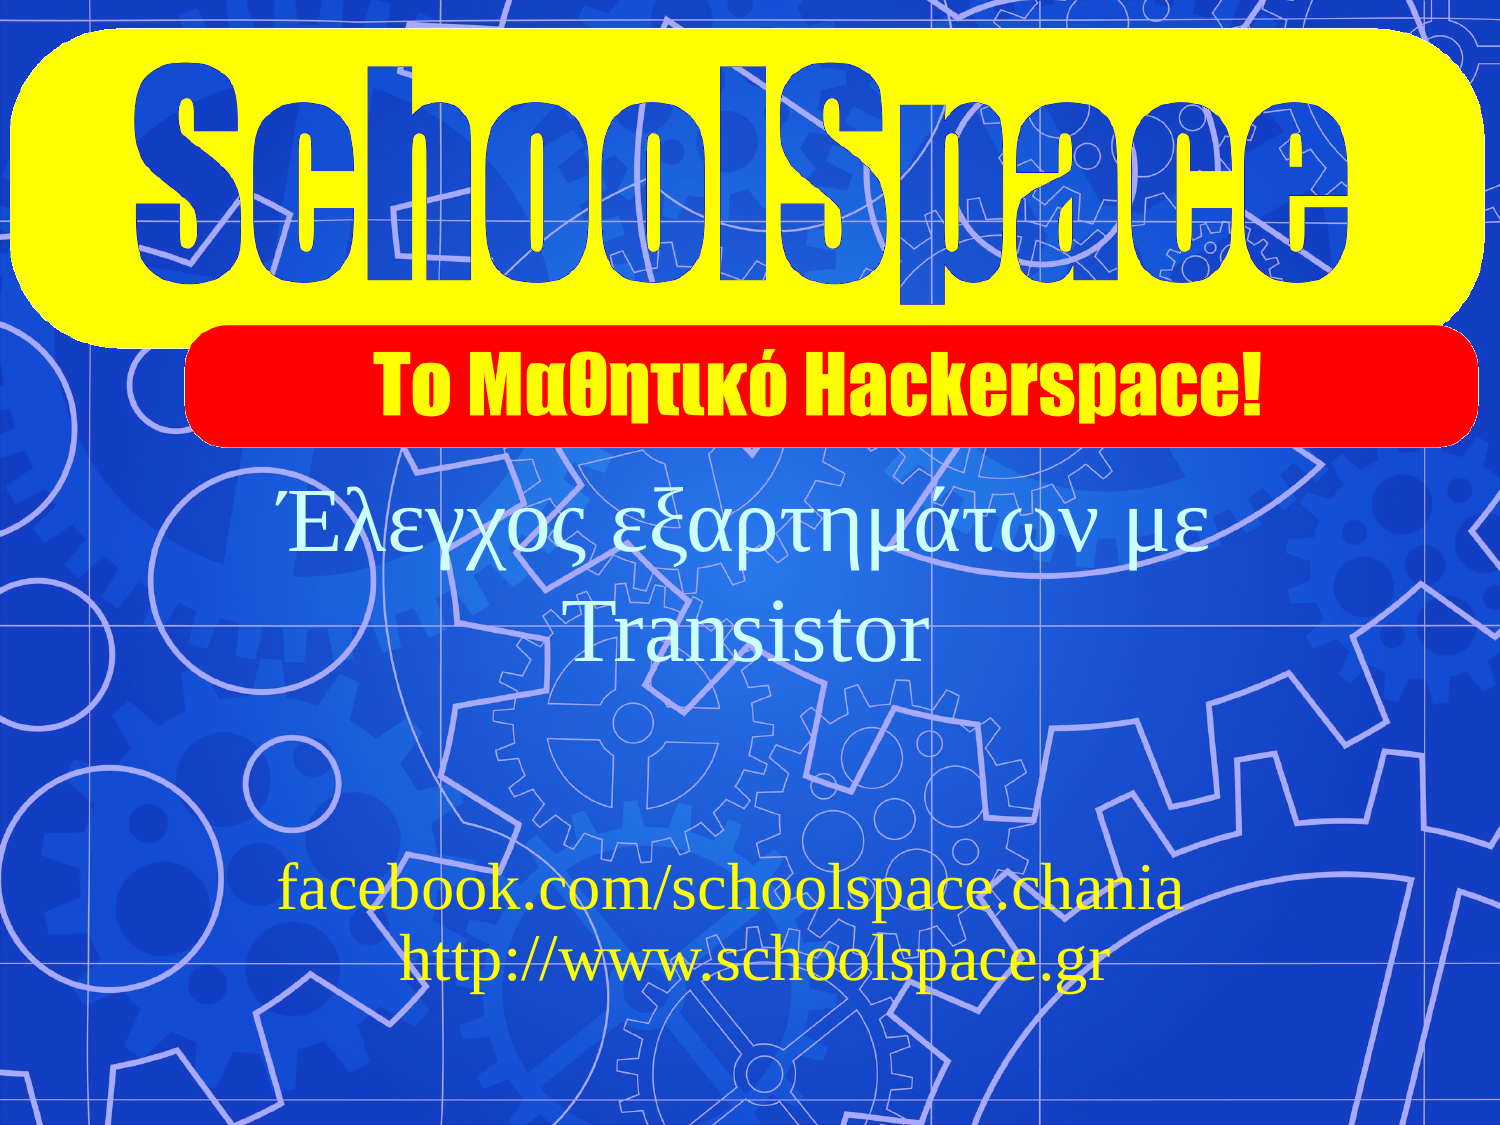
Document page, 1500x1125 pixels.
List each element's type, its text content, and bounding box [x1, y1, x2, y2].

title facebook.com/schoolspace.chania [47, 762, 1417, 1004]
title http://www.schoolspace.gr [70, 833, 1441, 1075]
picture [0, 0, 1500, 1125]
title Έλεγχος εξαρτημάτων με Transistor [42, 456, 1449, 703]
